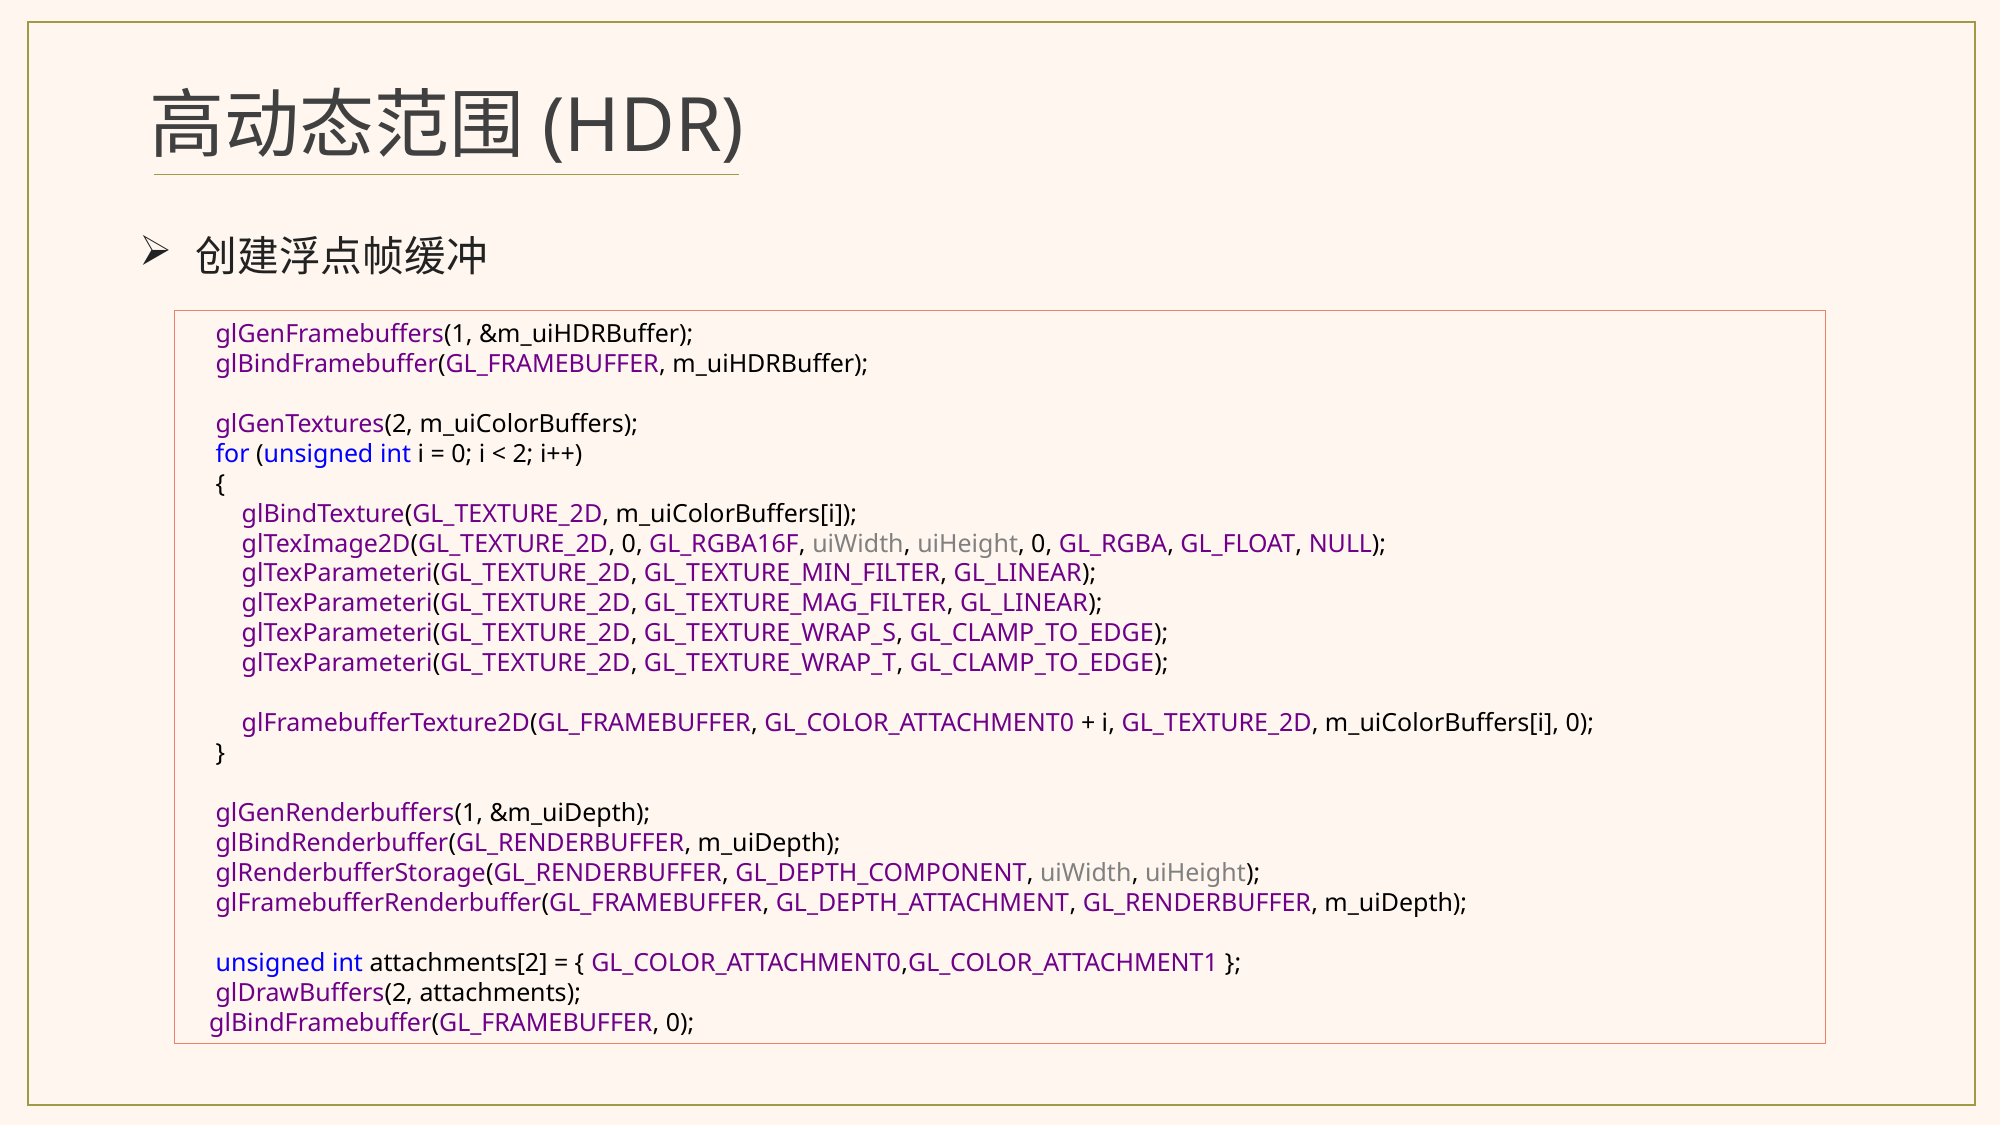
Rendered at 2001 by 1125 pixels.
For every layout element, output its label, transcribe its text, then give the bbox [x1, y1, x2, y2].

text_box [27, 21, 1976, 1106]
text_box glGenFramebuffers(1, &m_uiHDRBuffer); glBindFramebuffer(GL_FRAMEBUFFER, m_uiHDRBuffer); glGenTextures(2, m_uiColorBuffers); for (unsigned int i = 0; i < 2; i++) { glBindTexture(GL_TEXTURE_2D, m_uiColorBuffers[i]); glTexImage2D(GL_TEXTURE_2D, 0, GL_RGBA16F, uiWidth, uiHeight, 0, GL_RGBA, GL_FLOAT, NULL); glTexParameteri(GL_TEXTURE_2D, GL_TEXTURE_MIN_FILTER, GL_LINEAR); glTexParameteri(GL_TEXTURE_2D, GL_TEXTURE_MAG_FILTER, GL_LINEAR); glTexParameteri(GL_TEXTURE_2D, GL_TEXTURE_WRAP_S, GL_CLAMP_TO_EDGE); glTexParameteri(GL_TEXTURE_2D, GL_TEXTURE_WRAP_T, GL_CLAMP_TO_EDGE); glFramebufferTexture2D(GL_FRAMEBUFFER, GL_COLOR_ATTACHMENT0 + i, GL_TEXTURE_2D, m_uiColorBuffers[i], 0); } glGenRenderbuffers(1, &m_uiDepth); glBindRenderbuffer(GL_RENDERBUFFER, m_uiDepth); glRenderbufferStorage(GL_RENDERBUFFER, GL_DEPTH_COMPONENT, uiWidth, uiHeight); glFramebufferRenderbuffer(GL_FRAMEBUFFER, GL_DEPTH_ATTACHMENT, GL_RENDERBUFFER, m_uiDepth); unsigned int attachments[2] = { GL_COLOR_ATTACHMENT0,GL_COLOR_ATTACHMENT1 }; glDrawBuffers(2, attachments); glBindFramebuffer(GL_FRAMEBUFFER, 0); [174, 310, 1826, 1044]
text_box 创建浮点帧缓冲 [124, 222, 907, 288]
